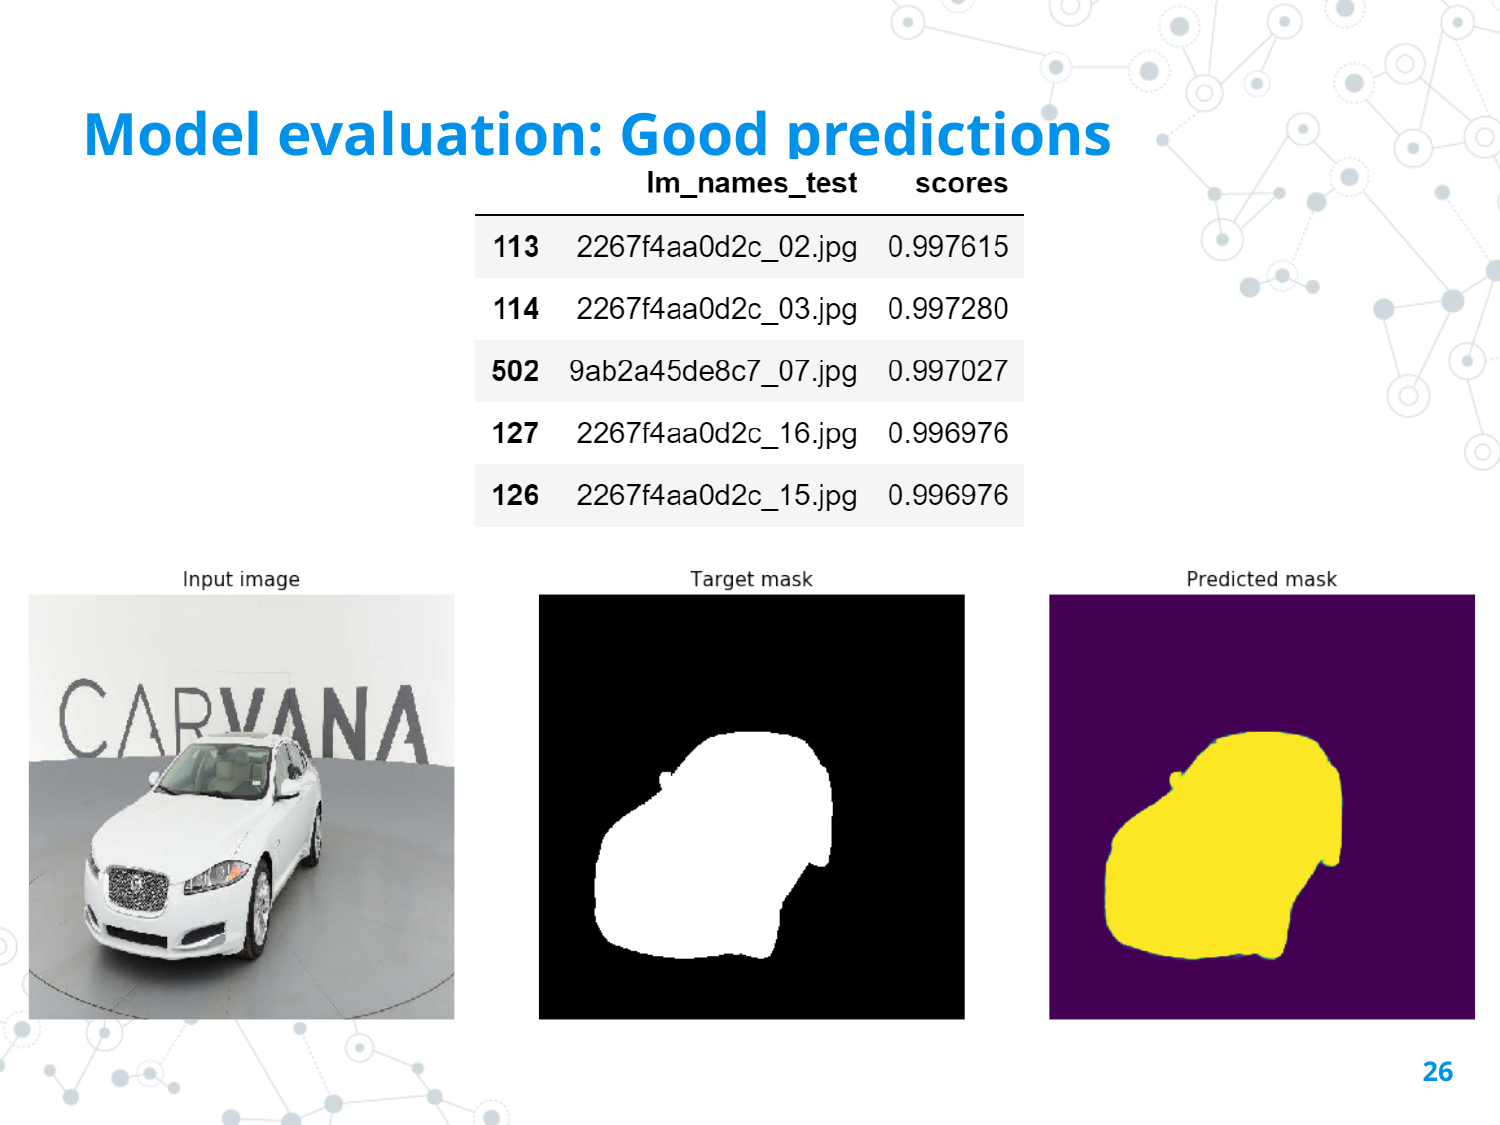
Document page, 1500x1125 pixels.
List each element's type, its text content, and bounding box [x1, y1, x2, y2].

slide_number 26 [1378, 1060, 1469, 1125]
picture [0, 0, 1500, 1125]
title Model evaluation: Good predictions [67, 28, 1310, 183]
